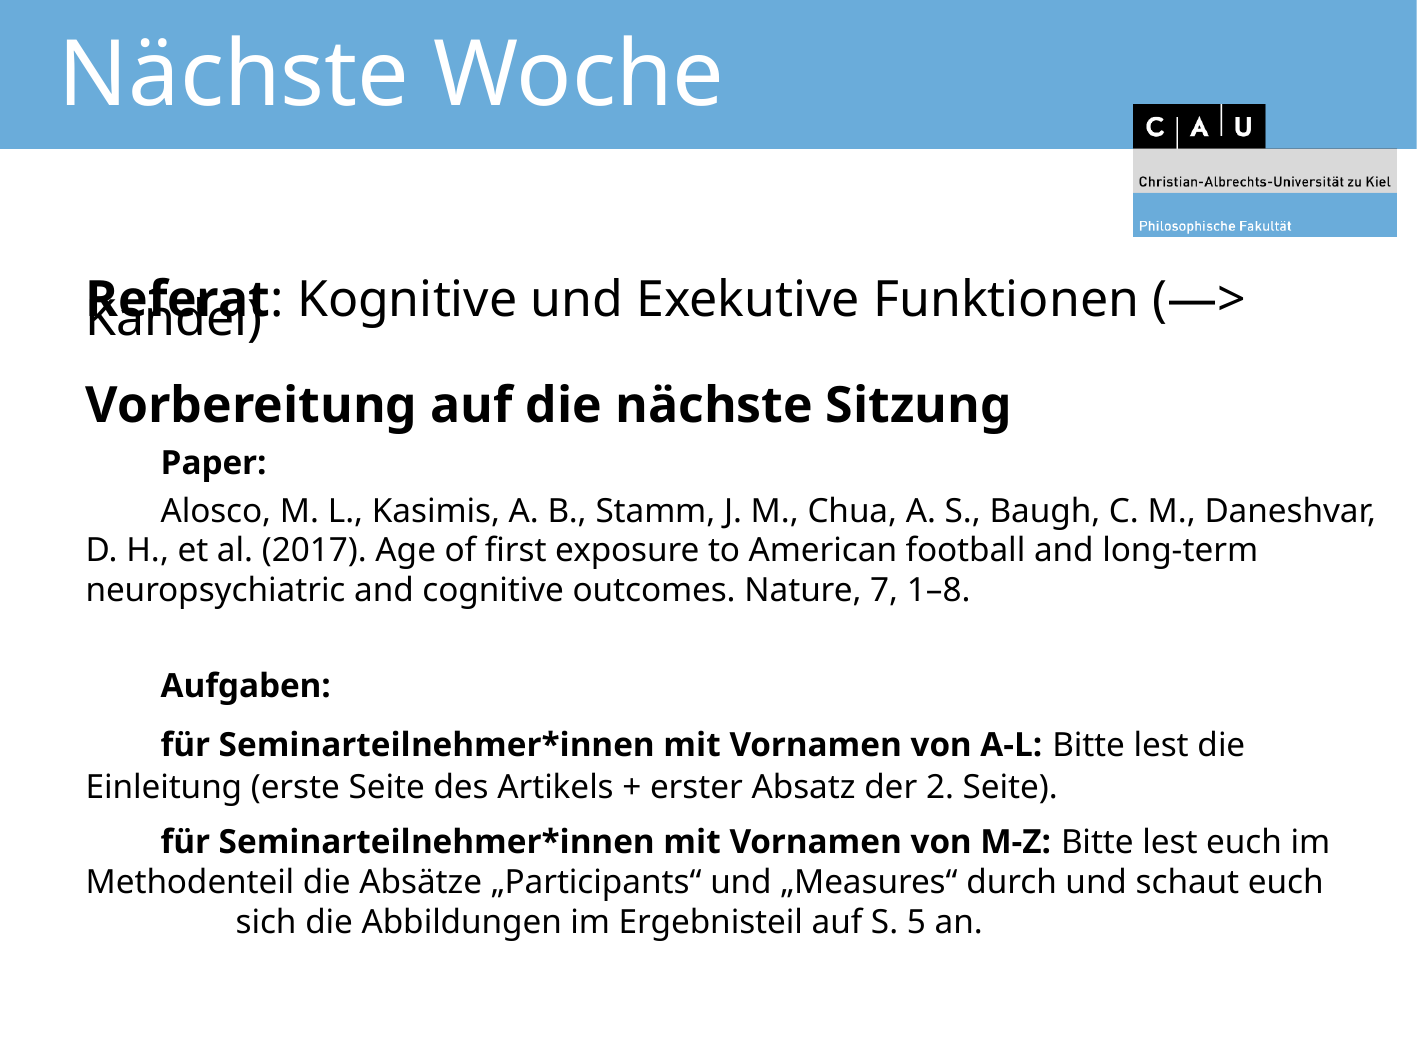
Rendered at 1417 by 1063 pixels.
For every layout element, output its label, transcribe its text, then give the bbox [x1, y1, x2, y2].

picture [1133, 104, 1397, 237]
list Referat: Kognitive und Exekutive Funktionen (—> Kandel) Vorbereitung auf die nächste Sitzung Paper: Alosco, M. L., Kasimis, A. B., Stamm, J. M., Chua, A. S., Baugh, C. M., Daneshvar, D. H., et al. (2017). Age of first exposure to American football and long-term neuropsychiatric and cognitive outcomes. Nature, 7, 1–8. Aufgaben: für Seminarteilnehmer*innen mit Vornamen von A-L: Bitte lest die Einleitung (erste Seite des Artikels + erster Absatz der 2. Seite). für Seminarteilnehmer*innen mit Vornamen von M-Z: Bitte lest euch im Methodenteil die Absätze „Participants“ und „Measures“ durch und schaut euch sich die Abbildungen im Ergebnisteil auf S. 5 an. [70, 267, 1399, 982]
title Nächste Woche [0, 0, 1180, 136]
